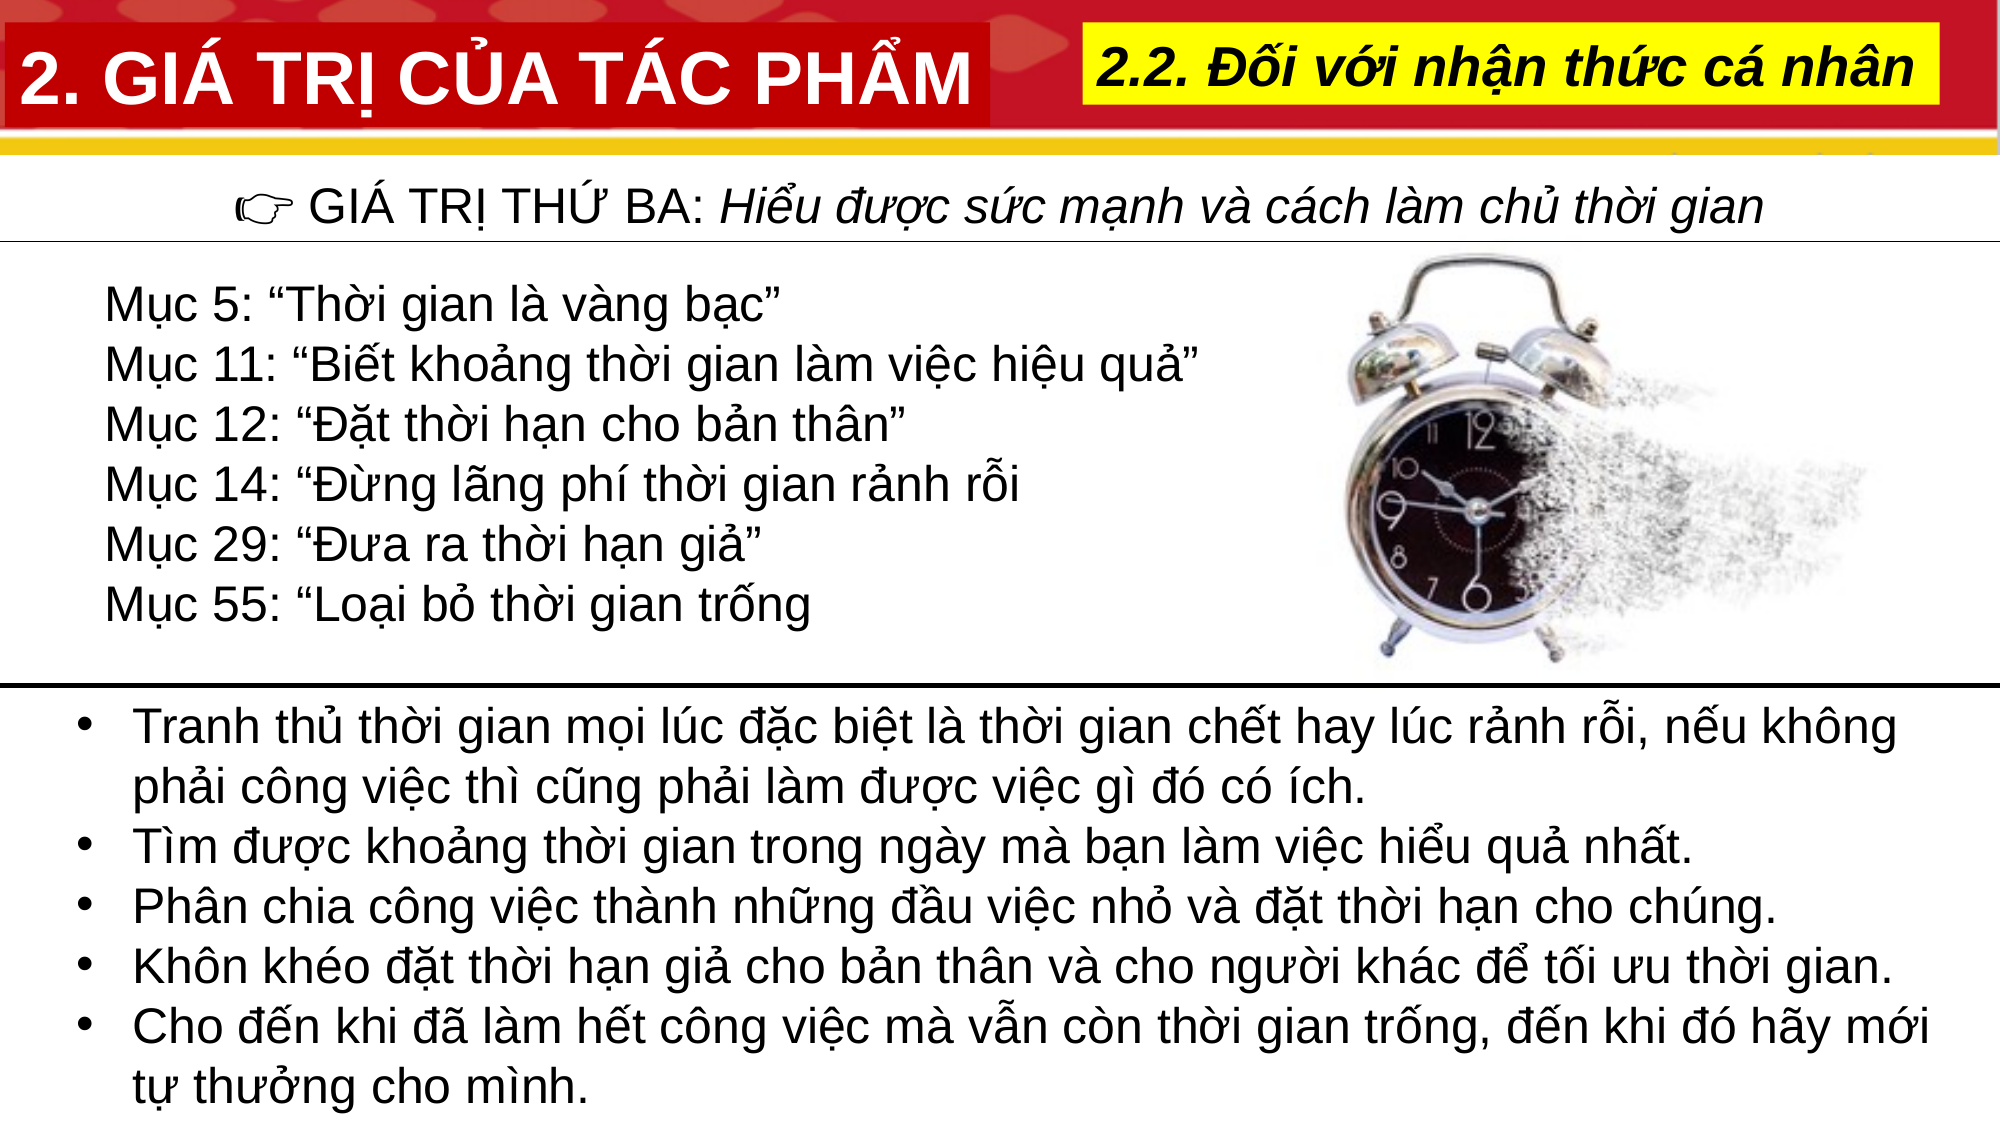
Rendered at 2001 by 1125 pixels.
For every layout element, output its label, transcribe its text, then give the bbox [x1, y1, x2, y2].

picture [0, 0, 2000, 155]
picture [1254, 686, 1929, 721]
picture [1254, 242, 1929, 685]
text_box 👉 GIÁ TRỊ THỨ BA: Hiểu được sức mạnh và cách làm chủ thời gian [28, 165, 1972, 241]
text_box Tranh thủ thời gian mọi lúc đặc biệt là thời gian chết hay lúc rảnh rỗi, nếu không phải công việc thì cũng phải làm được việc gì đó có ích. Tìm được khoảng thời gian trong ngày mà bạn làm việc hiểu quả nhất. Phân chia công việc thành những đầu việc nhỏ và đặt thời hạn cho chúng. Khôn khéo đặt thời hạn giả cho bản thân và cho người khác để tối ưu thời gian. Cho đến khi đã làm hết công việc mà vẫn còn thời gian trống, đến khi đó hãy mới tự thưởng cho mình. [61, 688, 1972, 1121]
picture [1254, 203, 1929, 241]
text_box Mục 5: “Thời gian là vàng bạc” Mục 11: “Biết khoảng thời gian làm việc hiệu quả” Mục 12: “Đặt thời hạn cho bản thân” Mục 14: “Đừng lãng phí thời gian rảnh rỗi Mục 29: “Đưa ra thời hạn giả” Mục 55: “Loại bỏ thời gian trống [89, 263, 1254, 639]
